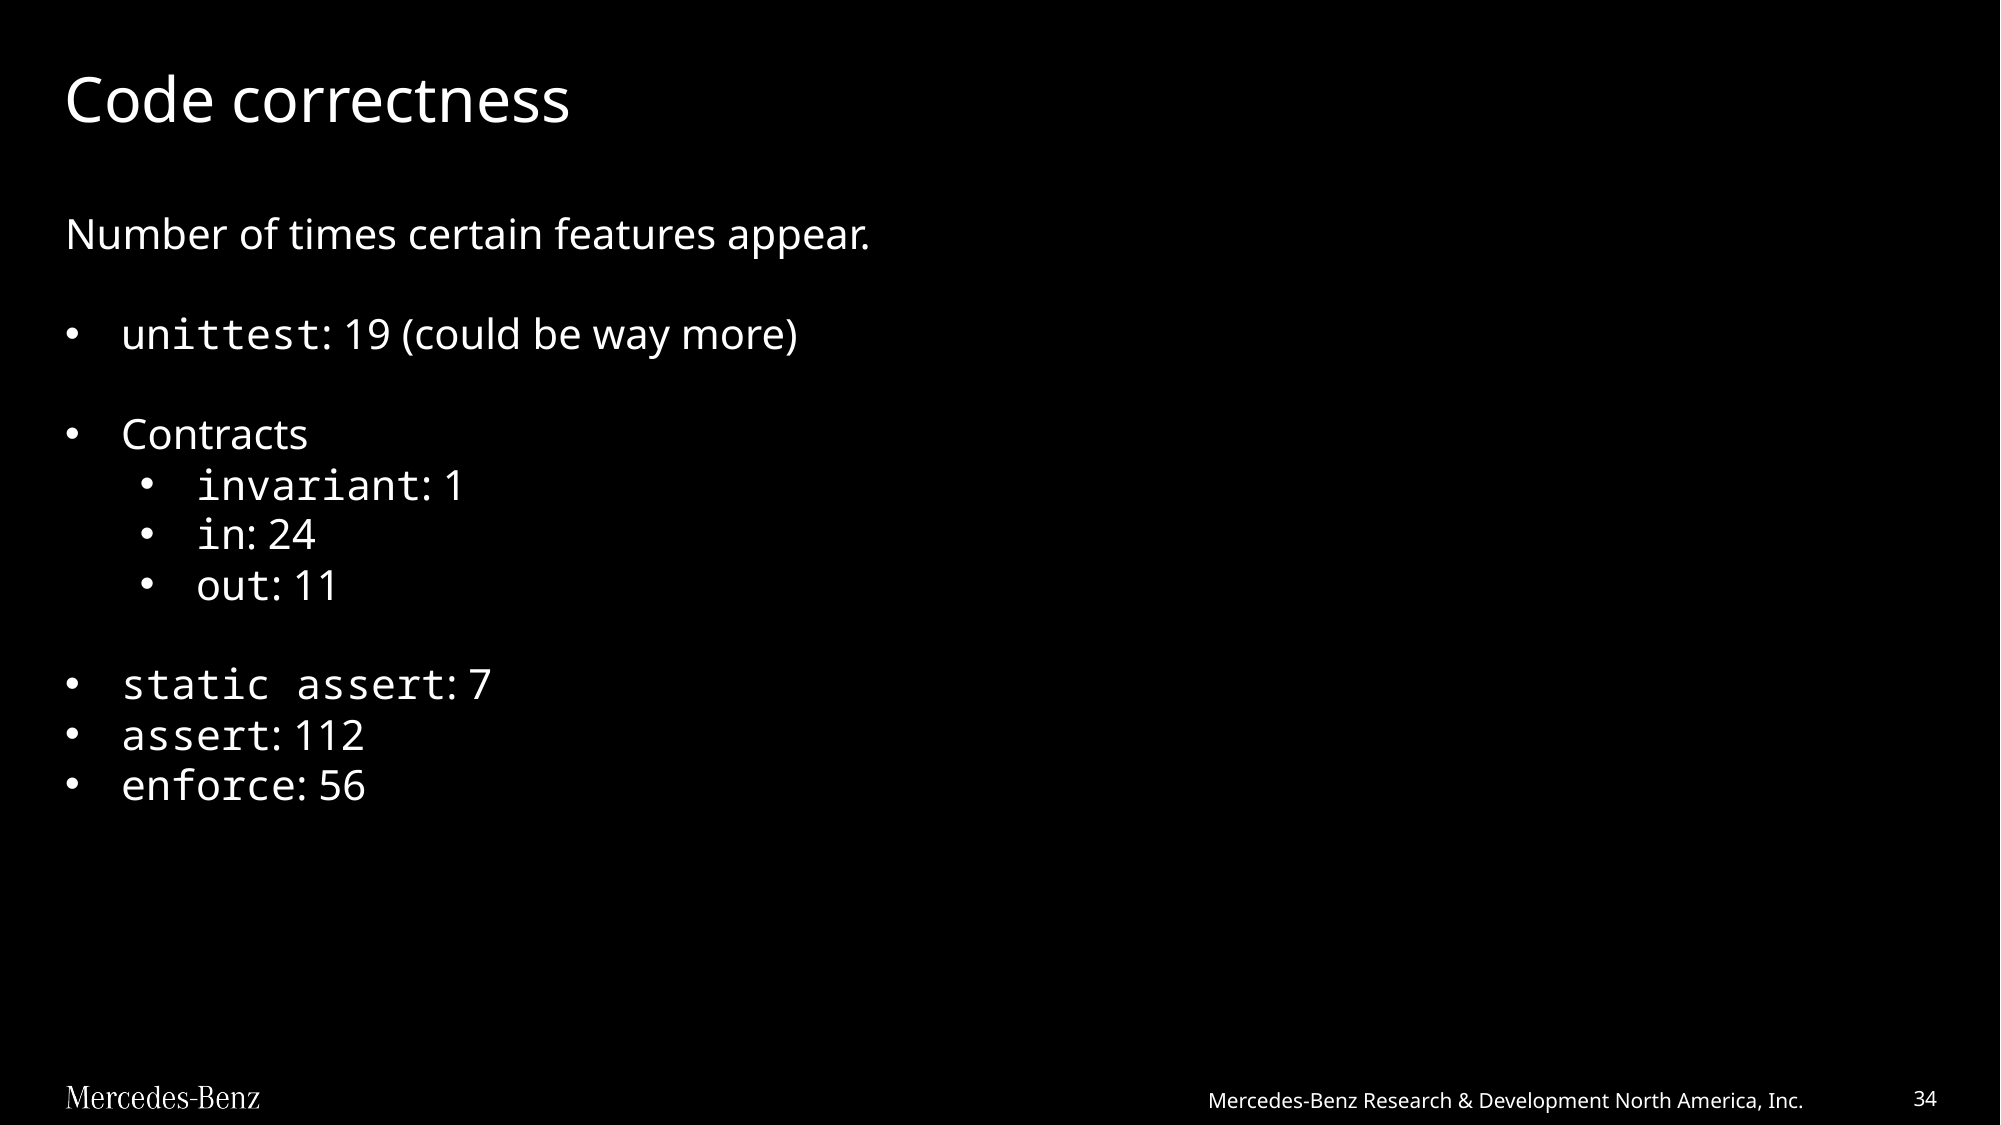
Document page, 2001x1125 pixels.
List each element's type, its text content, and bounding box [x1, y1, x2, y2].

slide_number 34 [1883, 1074, 1937, 1125]
footer Mercedes-Benz Research & Development North America, Inc. [516, 1074, 1804, 1125]
text_box Number of times certain features appear. unittest: 19 (could be way more) Contracts invariant: 1 in: 24 out: 11 static assert: 7 assert: 112 enforce: 56 [64, 208, 1804, 929]
title Code correctness [64, 60, 1936, 226]
